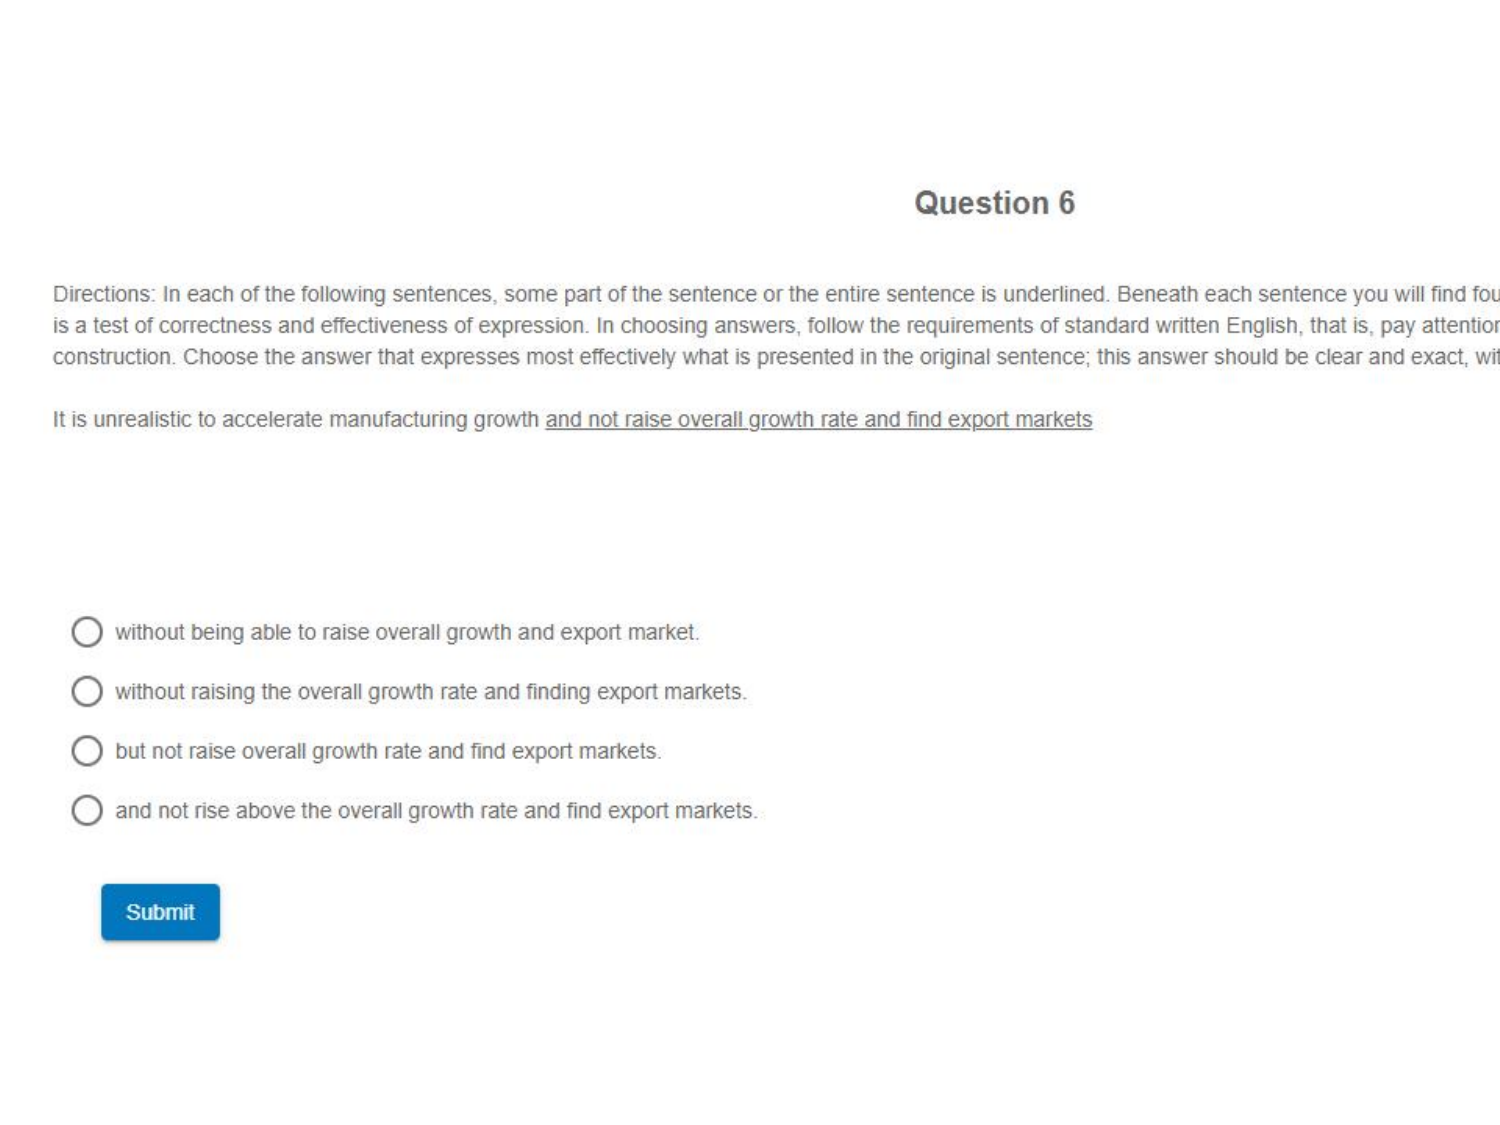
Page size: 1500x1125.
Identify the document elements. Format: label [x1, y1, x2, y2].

picture [0, 161, 1500, 964]
